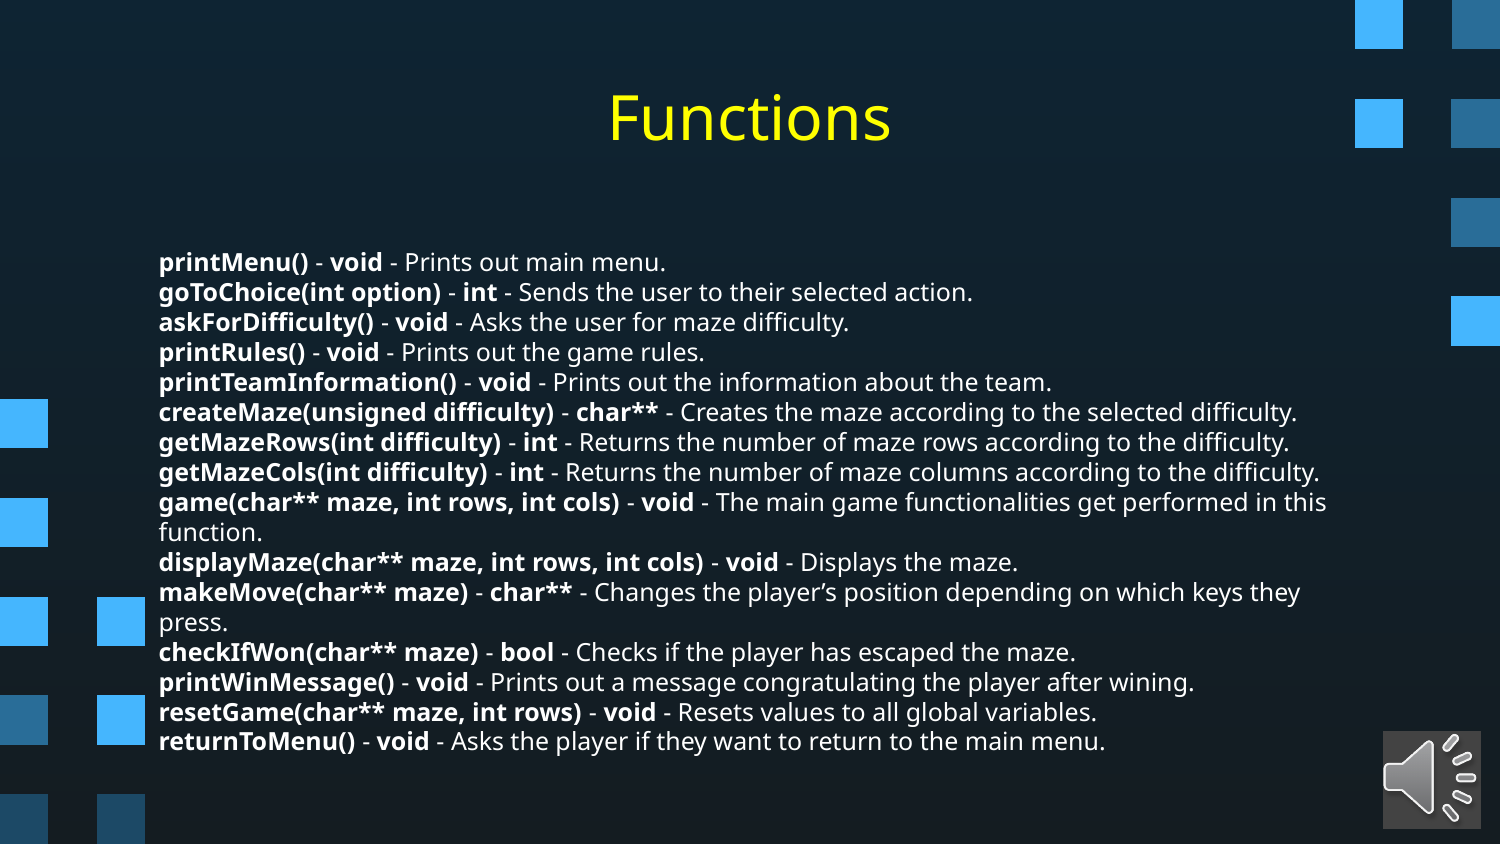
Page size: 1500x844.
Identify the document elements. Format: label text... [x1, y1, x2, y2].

list printMenu() - void - Prints out main menu. goToChoice(int option) - int - Sends the user to their selected action. askForDifficulty() - void - Asks the user for maze difficulty. printRules() - void - Prints out the game rules. printTeamInformation() - void - Prints out the information about the team. createMaze(unsigned difficulty) - char** - Creates the maze according to the selected difficulty. getMazeRows(int difficulty) - int - Returns the number of maze rows according to the difficulty. getMazeCols(int difficulty) - int - Returns the number of maze columns according to the difficulty. game(char** maze, int rows, int cols) - void - The main game functionalities get performed in this function. displayMaze(char** maze, int rows, int cols) - void - Displays the maze. makeMove(char** maze) - char** - Changes the player’s position depending on which keys they press. checkIfWon(char** maze) - bool - Checks if the player has escaped the maze. printWinMessage() - void - Prints out a message congratulating the player after wining. resetGame(char** maze, int rows) - void - Resets values to all global variables. returnToMenu() - void - Asks the player if they want to return to the main menu. [117, 222, 1383, 781]
picture [1382, 730, 1483, 831]
title Functions [117, 88, 1383, 144]
